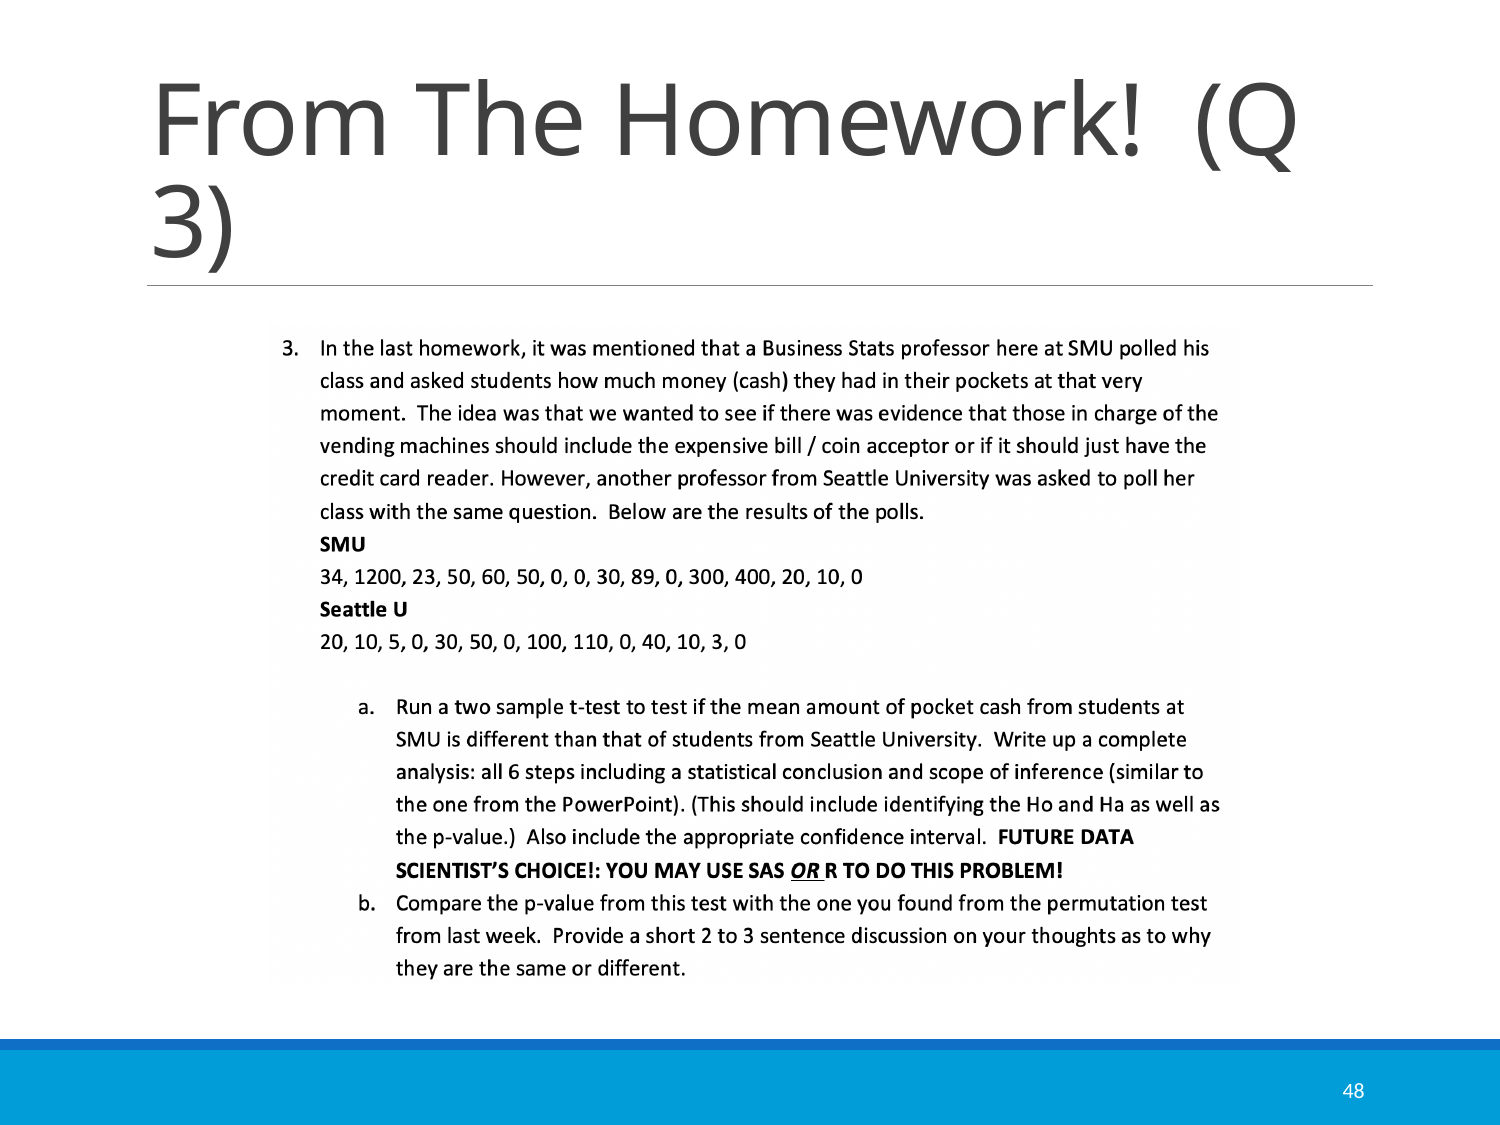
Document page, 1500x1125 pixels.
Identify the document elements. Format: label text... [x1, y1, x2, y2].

picture [267, 321, 1241, 984]
title From The Homework! (Q 3) [135, 47, 1373, 285]
slide_number 48 [1218, 1059, 1380, 1120]
